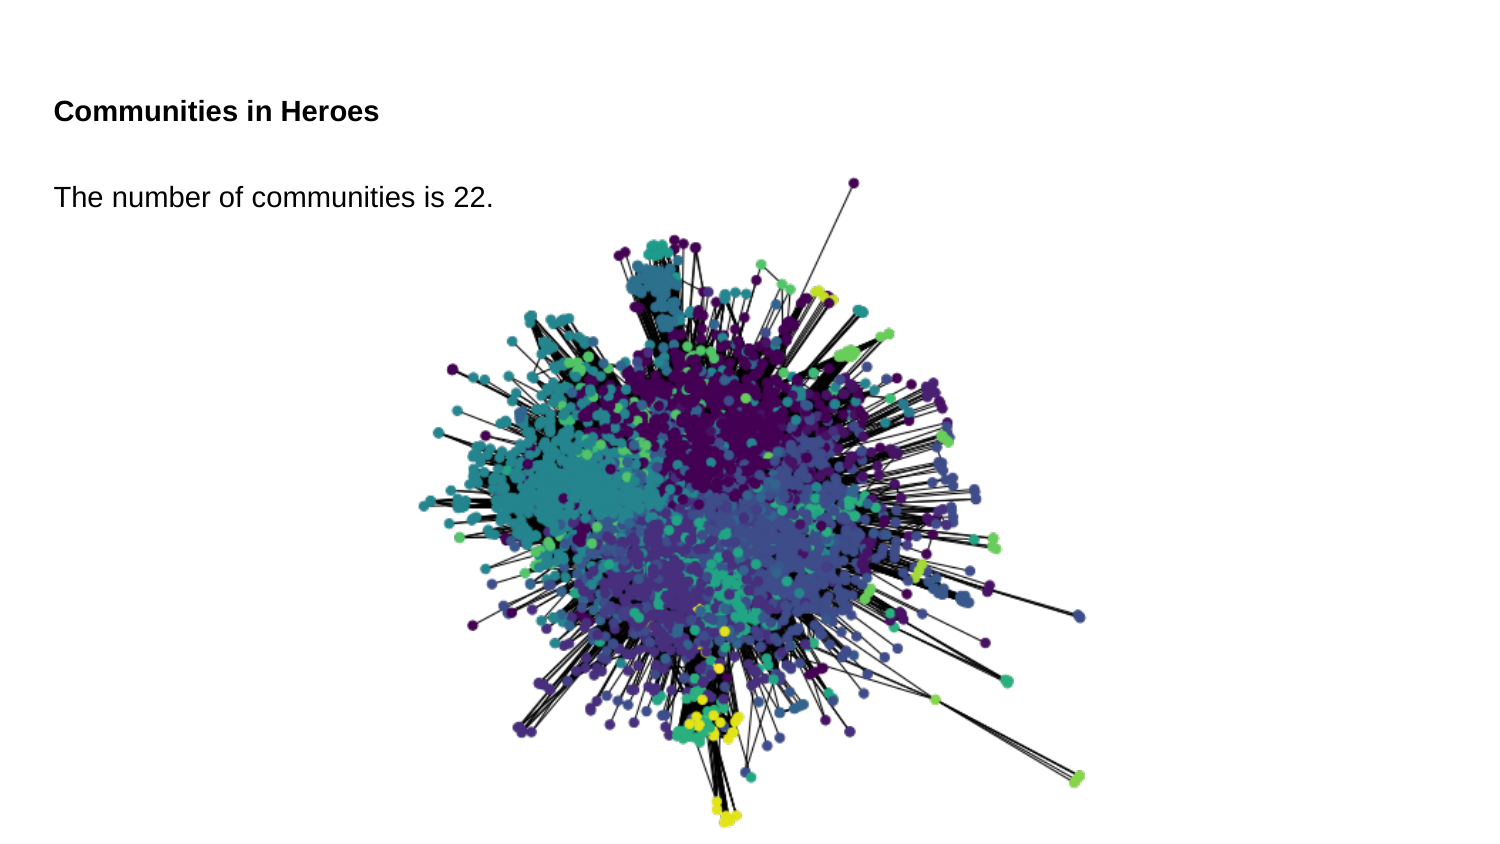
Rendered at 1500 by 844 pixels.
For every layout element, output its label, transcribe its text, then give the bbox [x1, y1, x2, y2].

text_box The number of communities is 22. [38, 163, 342, 229]
picture [344, 163, 1159, 835]
text_box Communities in Heroes [38, 76, 531, 142]
